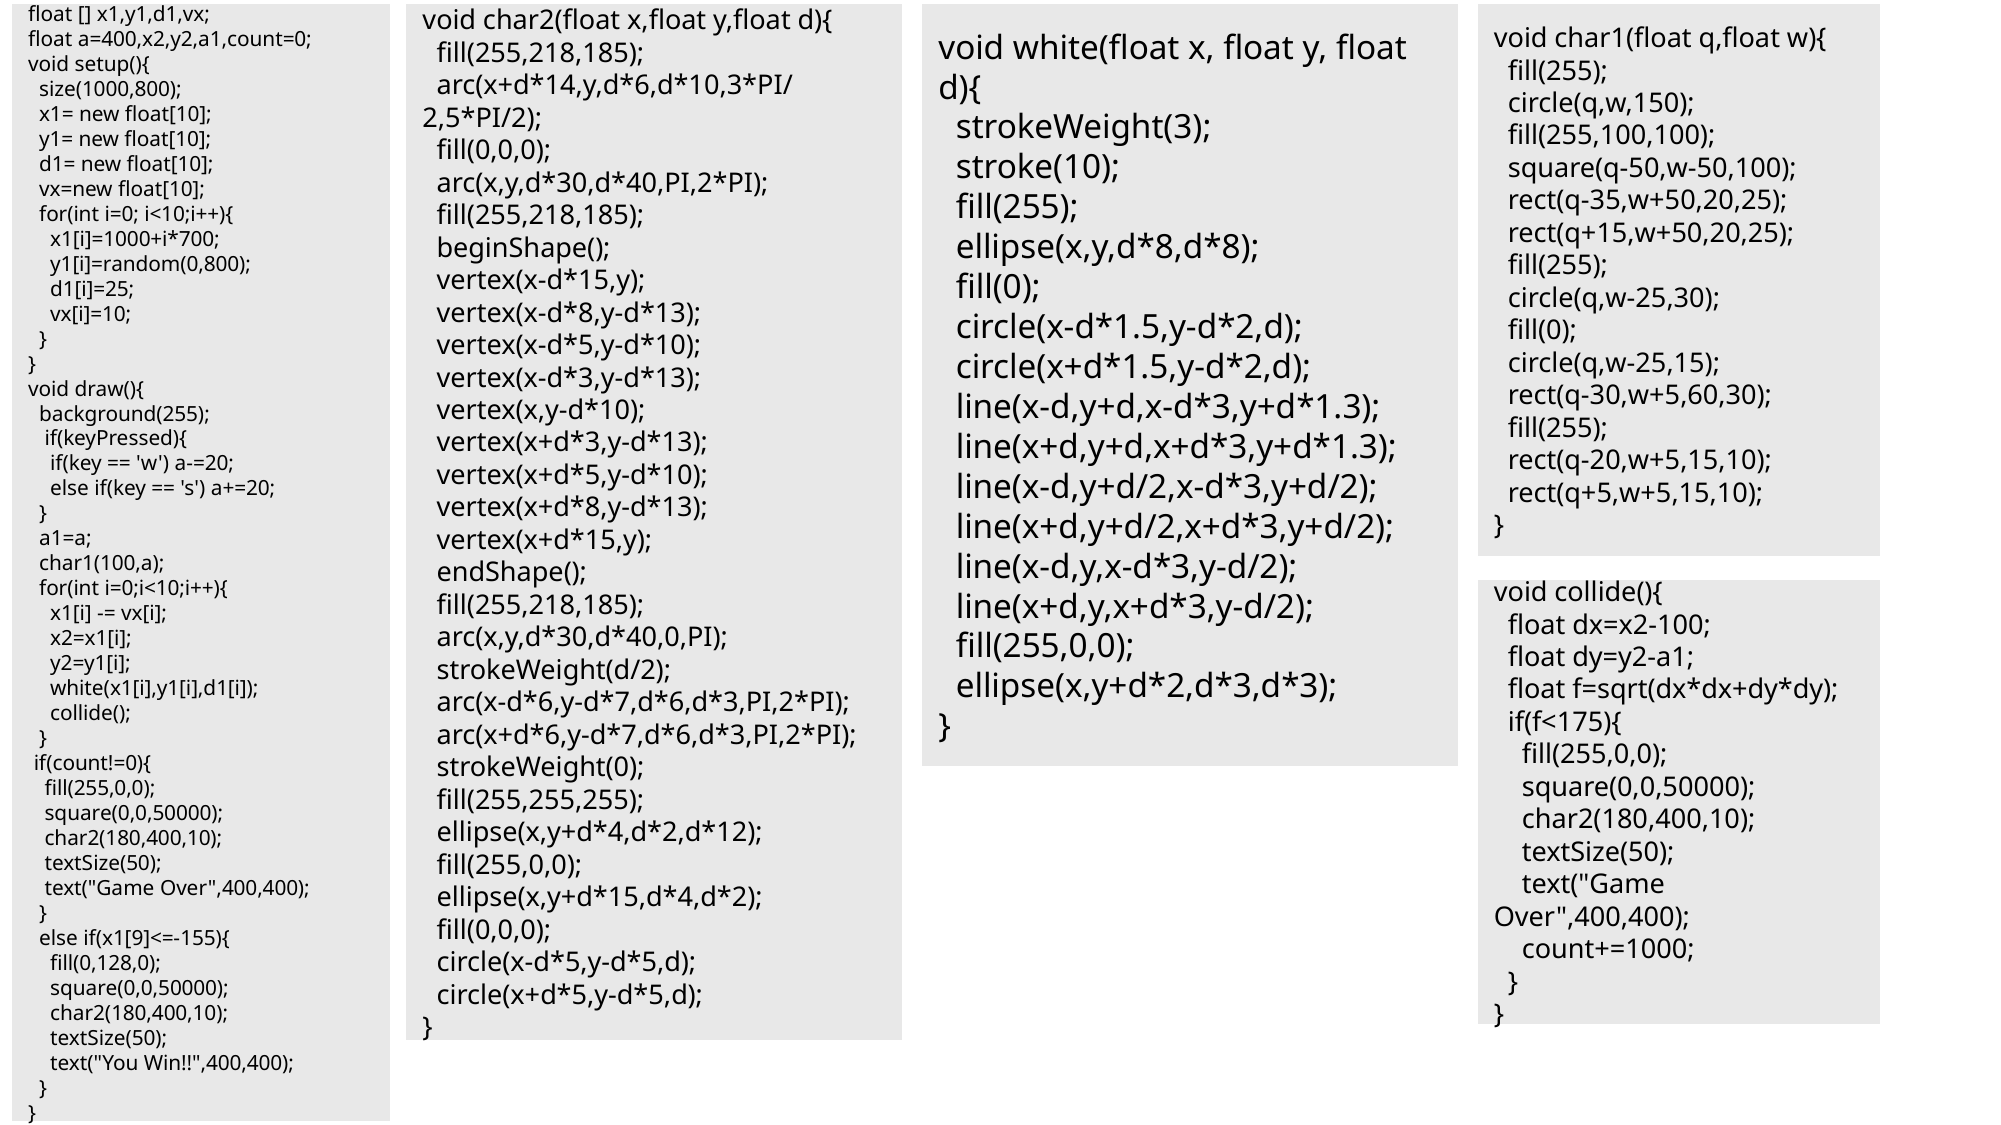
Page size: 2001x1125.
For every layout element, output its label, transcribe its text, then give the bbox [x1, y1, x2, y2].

text_box void char1(float q,float w){ fill(255); circle(q,w,150); fill(255,100,100); square(q-50,w-50,100); rect(q-35,w+50,20,25); rect(q+15,w+50,20,25); fill(255); circle(q,w-25,30); fill(0); circle(q,w-25,15); rect(q-30,w+5,60,30); fill(255); rect(q-20,w+5,15,10); rect(q+5,w+5,15,10); } [1478, 4, 1880, 556]
text_box void collide(){ float dx=x2-100; float dy=y2-a1; float f=sqrt(dx*dx+dy*dy); if(f<175){ fill(255,0,0); square(0,0,50000); char2(180,400,10); textSize(50); text("Game Over",400,400); count+=1000; } } [1478, 580, 1880, 1024]
text_box void white(float x, float y, float d){ strokeWeight(3); stroke(10); fill(255); ellipse(x,y,d*8,d*8); fill(0); circle(x-d*1.5,y-d*2,d); circle(x+d*1.5,y-d*2,d); line(x-d,y+d,x-d*3,y+d*1.3); line(x+d,y+d,x+d*3,y+d*1.3); line(x-d,y+d/2,x-d*3,y+d/2); line(x+d,y+d/2,x+d*3,y+d/2); line(x-d,y,x-d*3,y-d/2); line(x+d,y,x+d*3,y-d/2); fill(255,0,0); ellipse(x,y+d*2,d*3,d*3); } [922, 4, 1458, 766]
text_box float [] x1,y1,d1,vx; float a=400,x2,y2,a1,count=0; void setup(){ size(1000,800); x1= new float[10]; y1= new float[10]; d1= new float[10]; vx=new float[10]; for(int i=0; i<10;i++){ x1[i]=1000+i*700; y1[i]=random(0,800); d1[i]=25; vx[i]=10; } } void draw(){ background(255); if(keyPressed){ if(key == 'w') a-=20; else if(key == 's') a+=20; } a1=a; char1(100,a); for(int i=0;i<10;i++){ x1[i] -= vx[i]; x2=x1[i]; y2=y1[i]; white(x1[i],y1[i],d1[i]); collide(); } if(count!=0){ fill(255,0,0); square(0,0,50000); char2(180,400,10); textSize(50); text("Game Over",400,400); } else if(x1[9]<=-155){ fill(0,128,0); square(0,0,50000); char2(180,400,10); textSize(50); text("You Win!!",400,400); } } [12, 4, 390, 1121]
text_box void char2(float x,float y,float d){ fill(255,218,185); arc(x+d*14,y,d*6,d*10,3*PI/2,5*PI/2); fill(0,0,0); arc(x,y,d*30,d*40,PI,2*PI); fill(255,218,185); beginShape(); vertex(x-d*15,y); vertex(x-d*8,y-d*13); vertex(x-d*5,y-d*10); vertex(x-d*3,y-d*13); vertex(x,y-d*10); vertex(x+d*3,y-d*13); vertex(x+d*5,y-d*10); vertex(x+d*8,y-d*13); vertex(x+d*15,y); endShape(); fill(255,218,185); arc(x,y,d*30,d*40,0,PI); strokeWeight(d/2); arc(x-d*6,y-d*7,d*6,d*3,PI,2*PI); arc(x+d*6,y-d*7,d*6,d*3,PI,2*PI); strokeWeight(0); fill(255,255,255); ellipse(x,y+d*4,d*2,d*12); fill(255,0,0); ellipse(x,y+d*15,d*4,d*2); fill(0,0,0); circle(x-d*5,y-d*5,d); circle(x+d*5,y-d*5,d); } [406, 4, 902, 1040]
